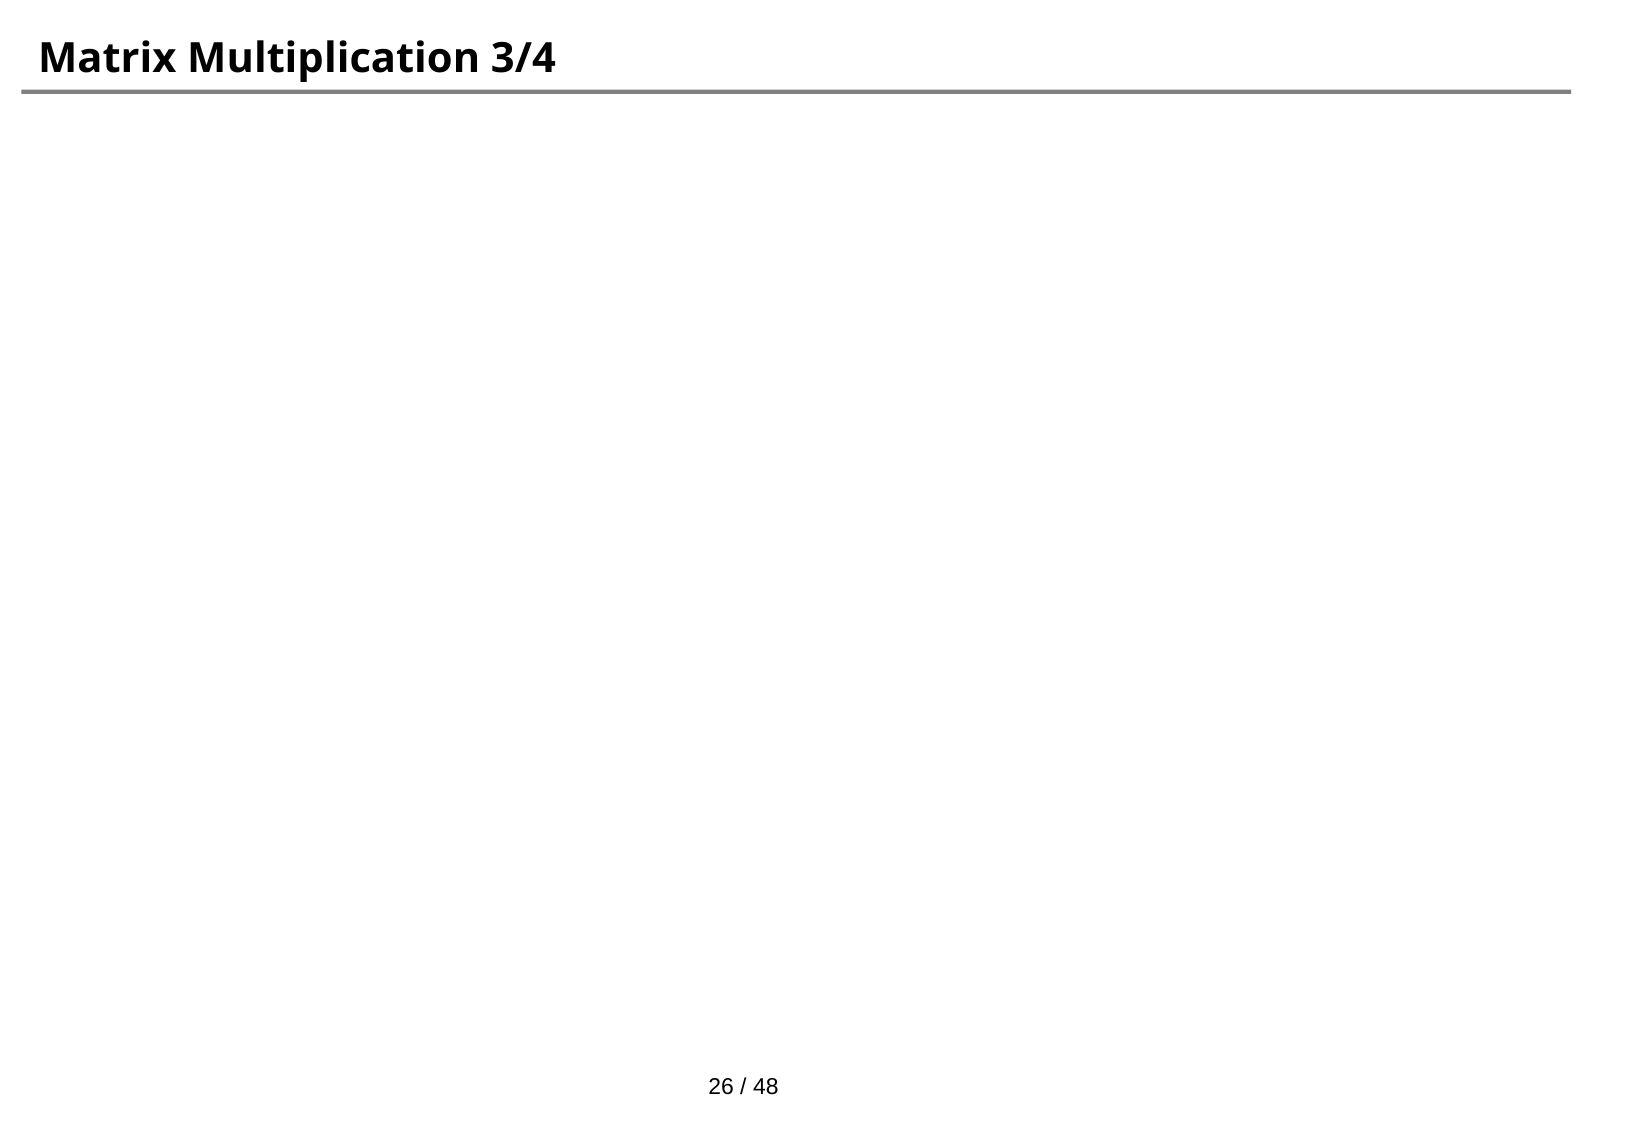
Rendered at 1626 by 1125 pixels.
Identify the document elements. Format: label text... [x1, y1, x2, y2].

title Matrix Multiplication 3/4 [22, 21, 1179, 91]
